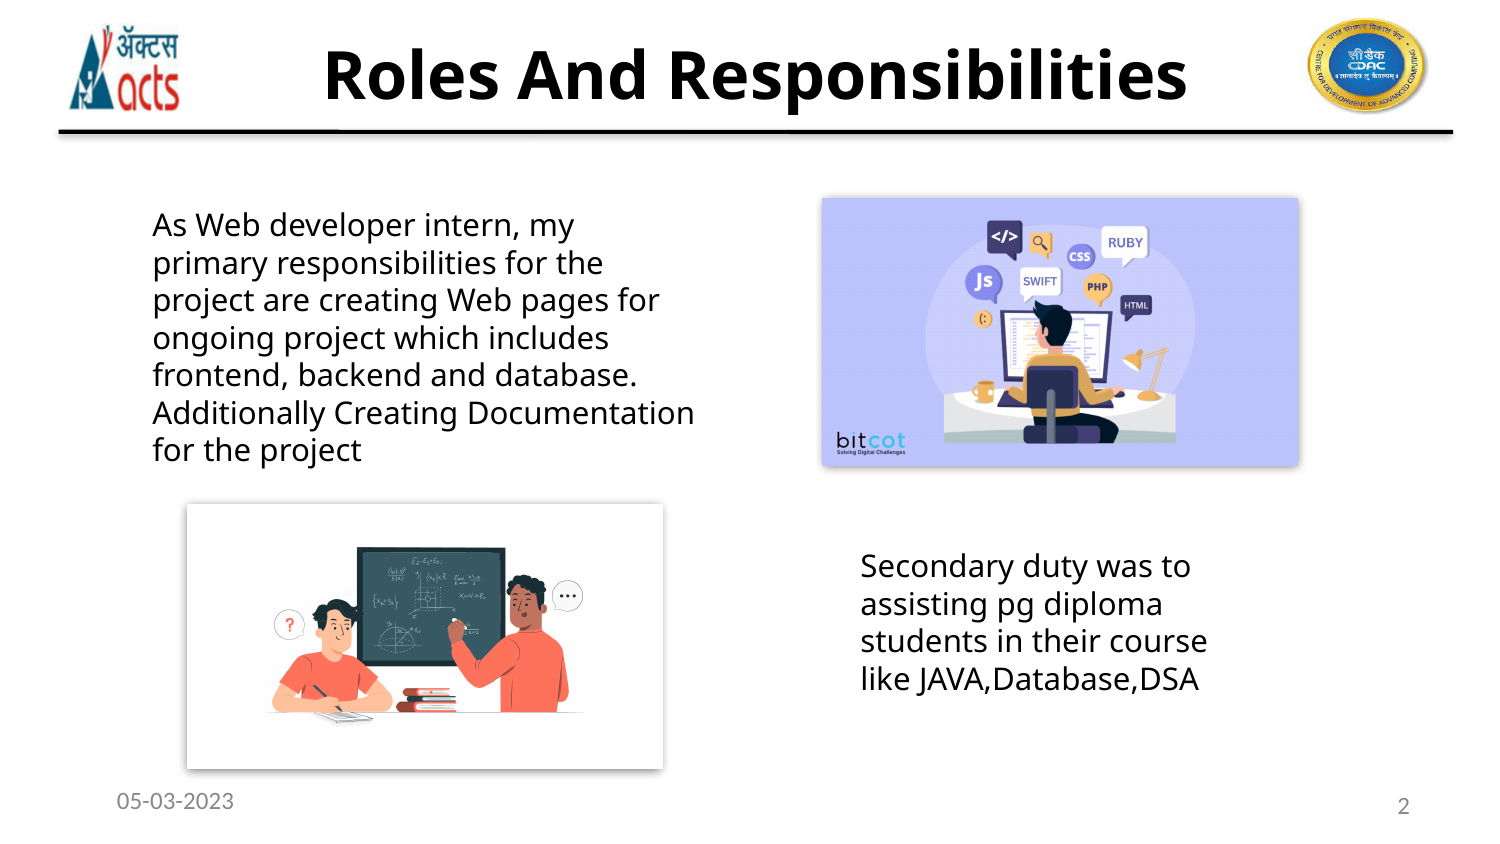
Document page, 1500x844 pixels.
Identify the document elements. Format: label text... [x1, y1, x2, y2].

text_box 05-03-2023 [84, 739, 352, 810]
picture [822, 197, 1298, 466]
text_box As Web developer intern, my primary responsibilities for the project are creating Web pages for ongoing project which includes frontend, backend and database. Additionally Creating Documentation for the project [137, 198, 713, 476]
text_box Secondary duty was to assisting pg diploma students in their course like JAVA,Database,DSA [845, 531, 1238, 799]
slide_number ‹#› [1074, 782, 1425, 827]
picture [187, 503, 663, 769]
picture [67, 17, 197, 121]
picture [1253, 17, 1477, 115]
text_box Roles And Responsibilities [255, 17, 1251, 115]
